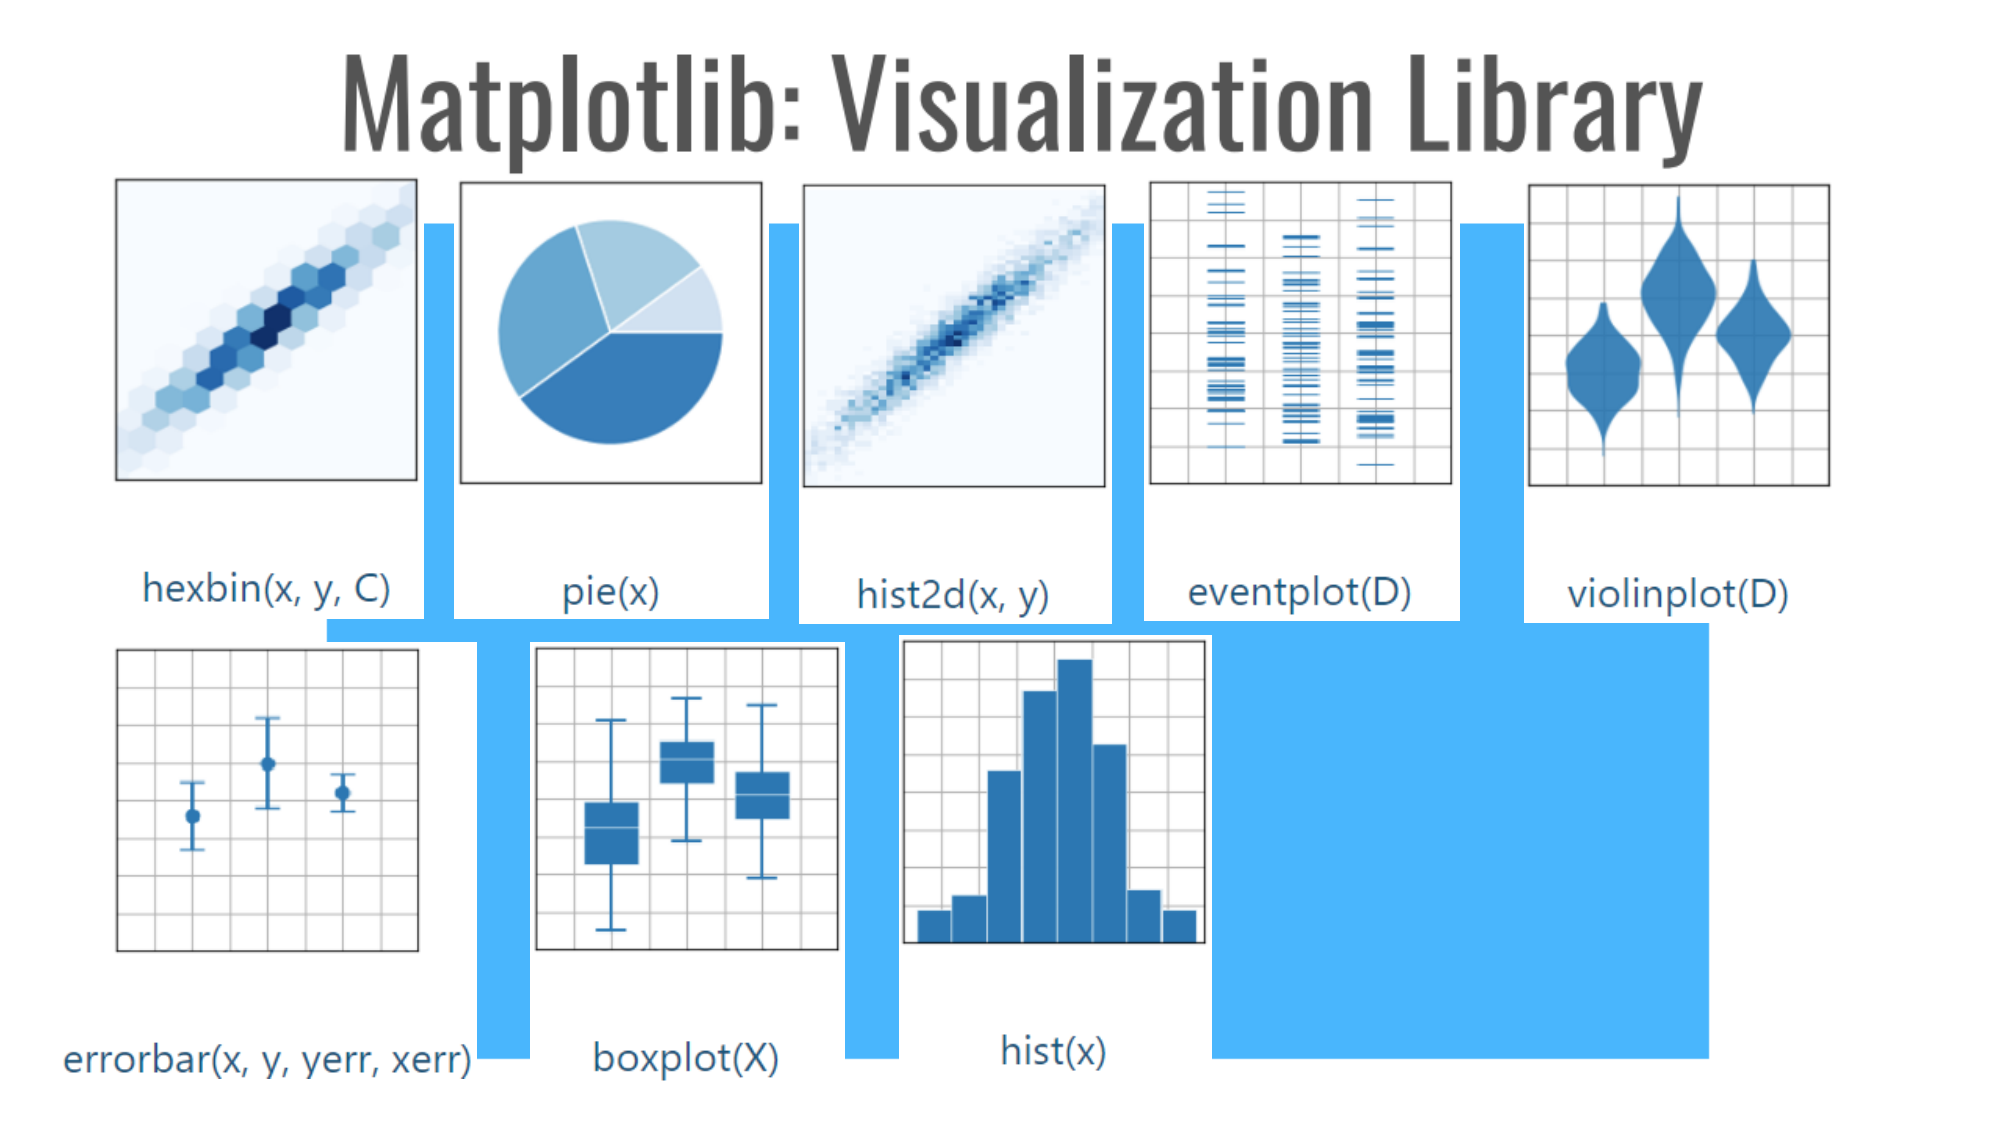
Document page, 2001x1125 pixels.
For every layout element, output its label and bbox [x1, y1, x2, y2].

picture [59, 22, 1835, 1103]
